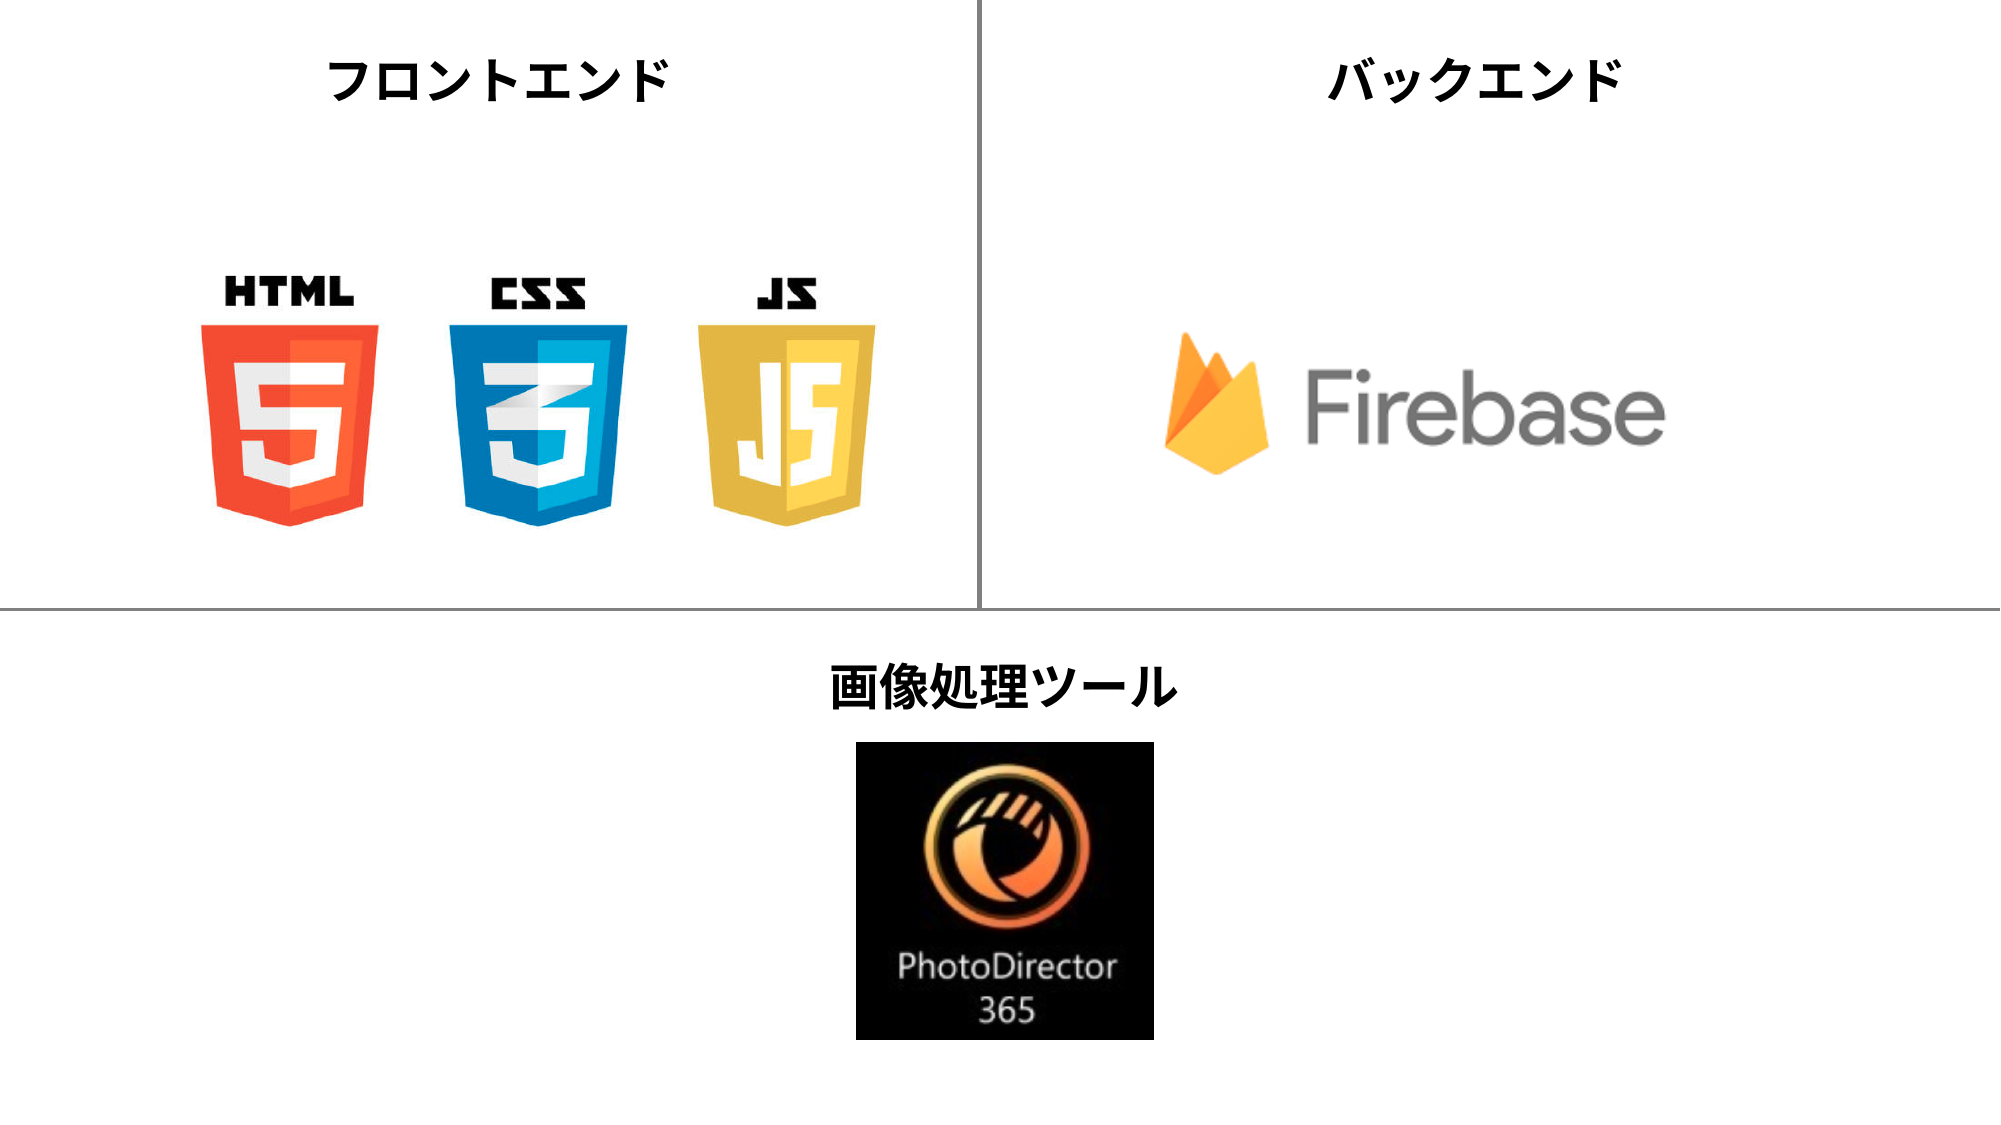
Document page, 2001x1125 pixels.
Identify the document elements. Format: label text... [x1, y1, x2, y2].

text_box 画像処理ツール [814, 648, 1195, 723]
picture [855, 742, 1155, 1040]
picture [171, 234, 902, 546]
text_box バックエンド [1311, 42, 1642, 118]
picture [1120, 299, 1716, 505]
text_box フロントエンド [309, 42, 689, 118]
